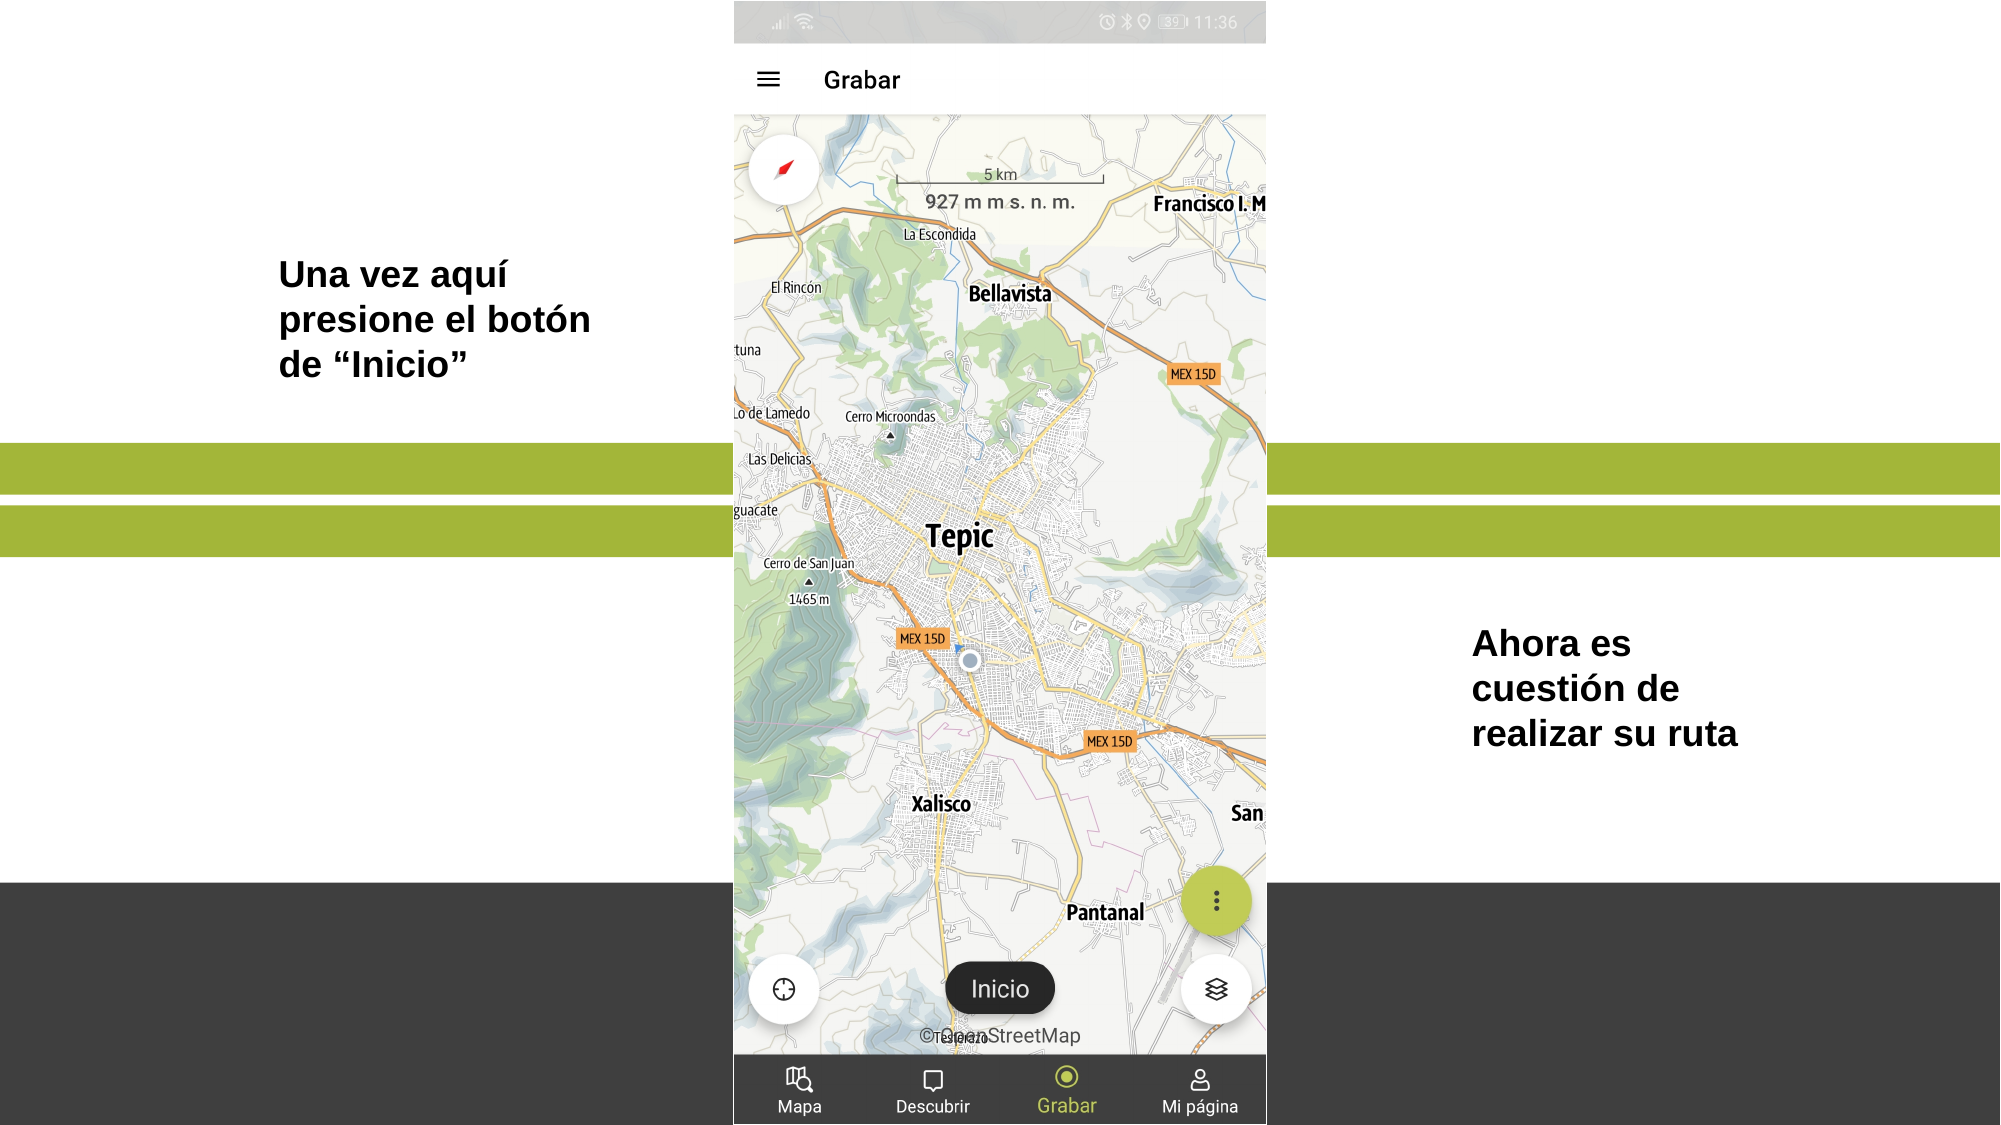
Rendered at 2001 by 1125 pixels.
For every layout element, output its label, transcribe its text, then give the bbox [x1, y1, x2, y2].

text_box [0, 504, 733, 558]
text_box [0, 442, 733, 496]
text_box [1267, 442, 2000, 496]
text_box [1267, 882, 2000, 1125]
picture [733, 0, 1267, 1125]
text_box Una vez aquí presione el botón de “Inicio” [263, 243, 609, 393]
text_box Ahora es cuestión de realizar su ruta [1456, 611, 1792, 762]
text_box [1267, 504, 2000, 558]
text_box [0, 882, 733, 1125]
